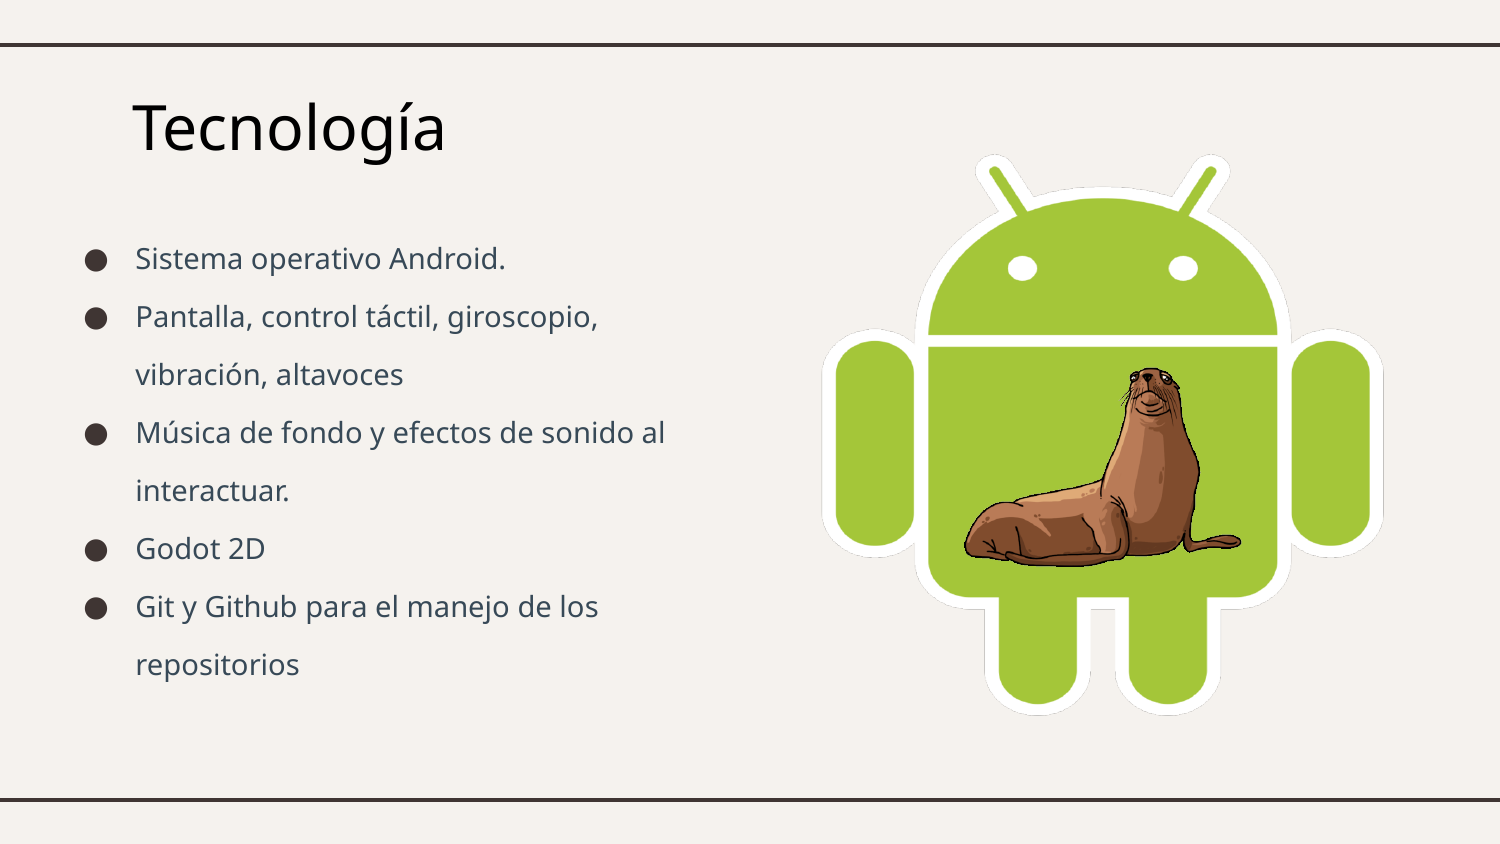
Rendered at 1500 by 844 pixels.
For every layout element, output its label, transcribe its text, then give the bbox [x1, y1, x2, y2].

title Tecnología [116, 72, 822, 167]
subtitle Sistema operativo Android. Pantalla, control táctil, giroscopio, vibración, altavoces Música de fondo y efectos de sonido al interactuar. Godot 2D Git y Github para el manejo de los repositorios [45, 201, 751, 658]
picture [821, 153, 1384, 716]
